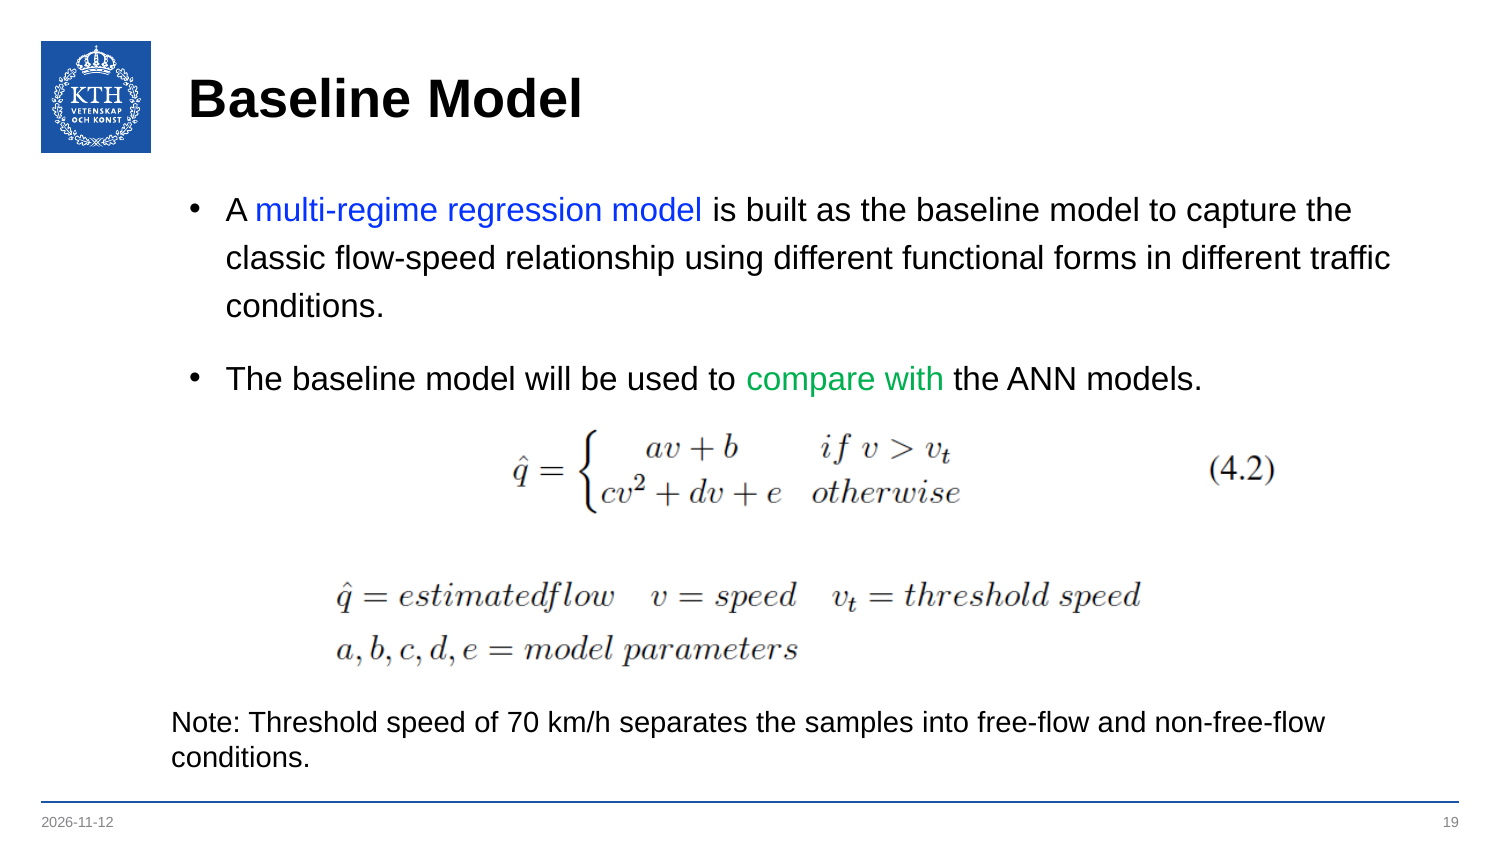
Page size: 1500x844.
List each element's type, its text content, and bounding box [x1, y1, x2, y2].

slide_number 19 [1121, 811, 1459, 832]
text_box Note: Threshold speed of 70 km/h separates the samples into free-flow and non-free-flow conditions. [156, 696, 1392, 816]
title Baseline Model [173, 41, 1413, 152]
list A multi-regime regression model is built as the baseline model to capture the classic flow-speed relationship using different functional forms in different traffic conditions. The baseline model will be used to compare with the ANN models. [174, 172, 1415, 417]
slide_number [41, 811, 379, 832]
picture [328, 422, 1279, 671]
